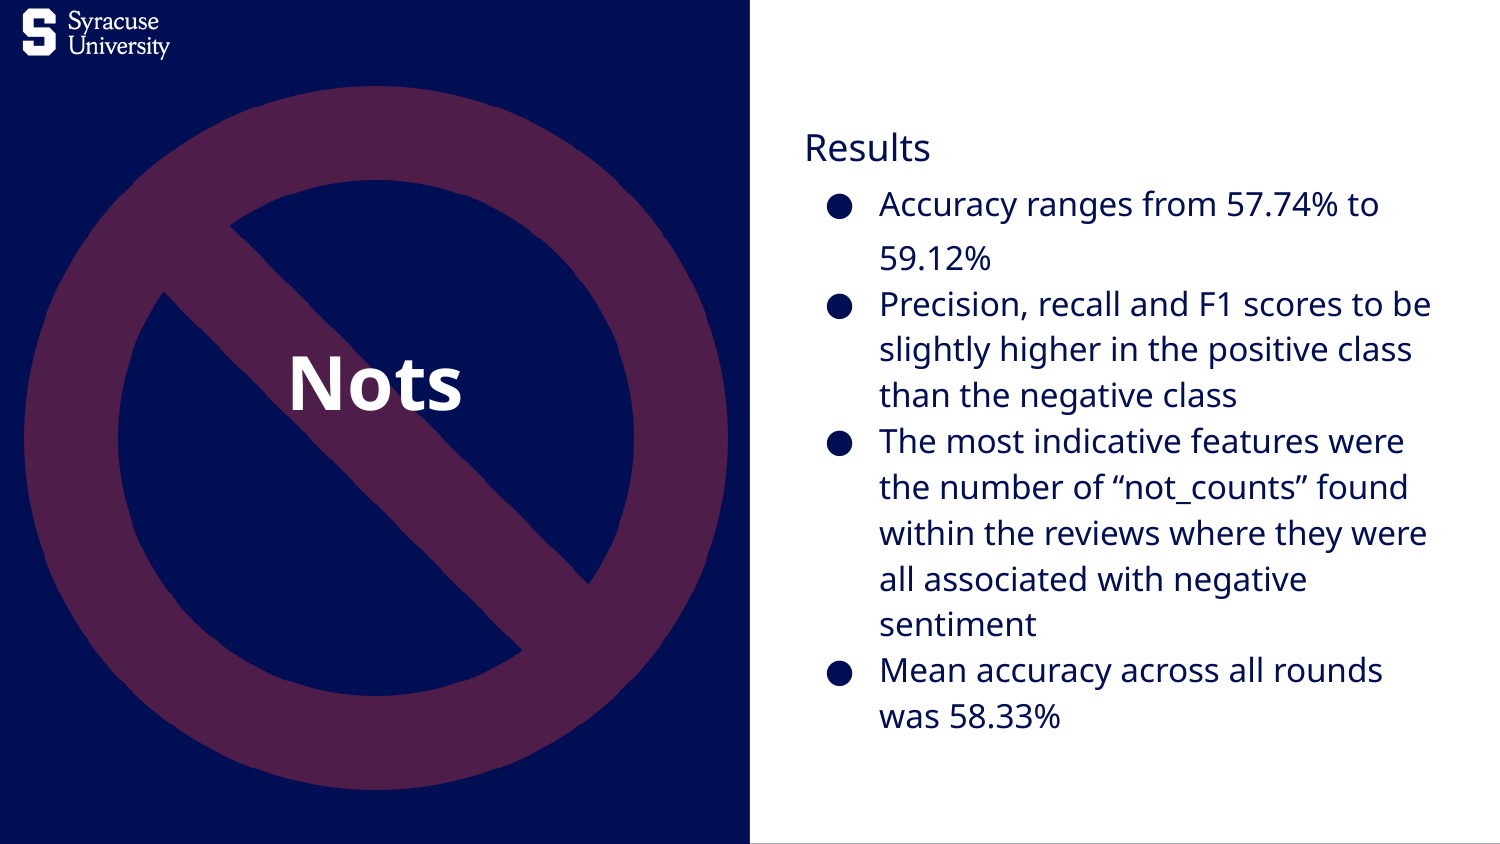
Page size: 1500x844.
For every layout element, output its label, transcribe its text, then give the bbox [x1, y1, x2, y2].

list Results Accuracy ranges from 57.74% to 59.12% Precision, recall and F1 scores to be slightly higher in the positive class than the negative class The most indicative features were the number of “not_counts” found within the reviews where they were all associated with negative sentiment Mean accuracy across all rounds was 58.33% [789, 38, 1464, 806]
picture [22, 8, 170, 60]
picture [0, 62, 751, 814]
